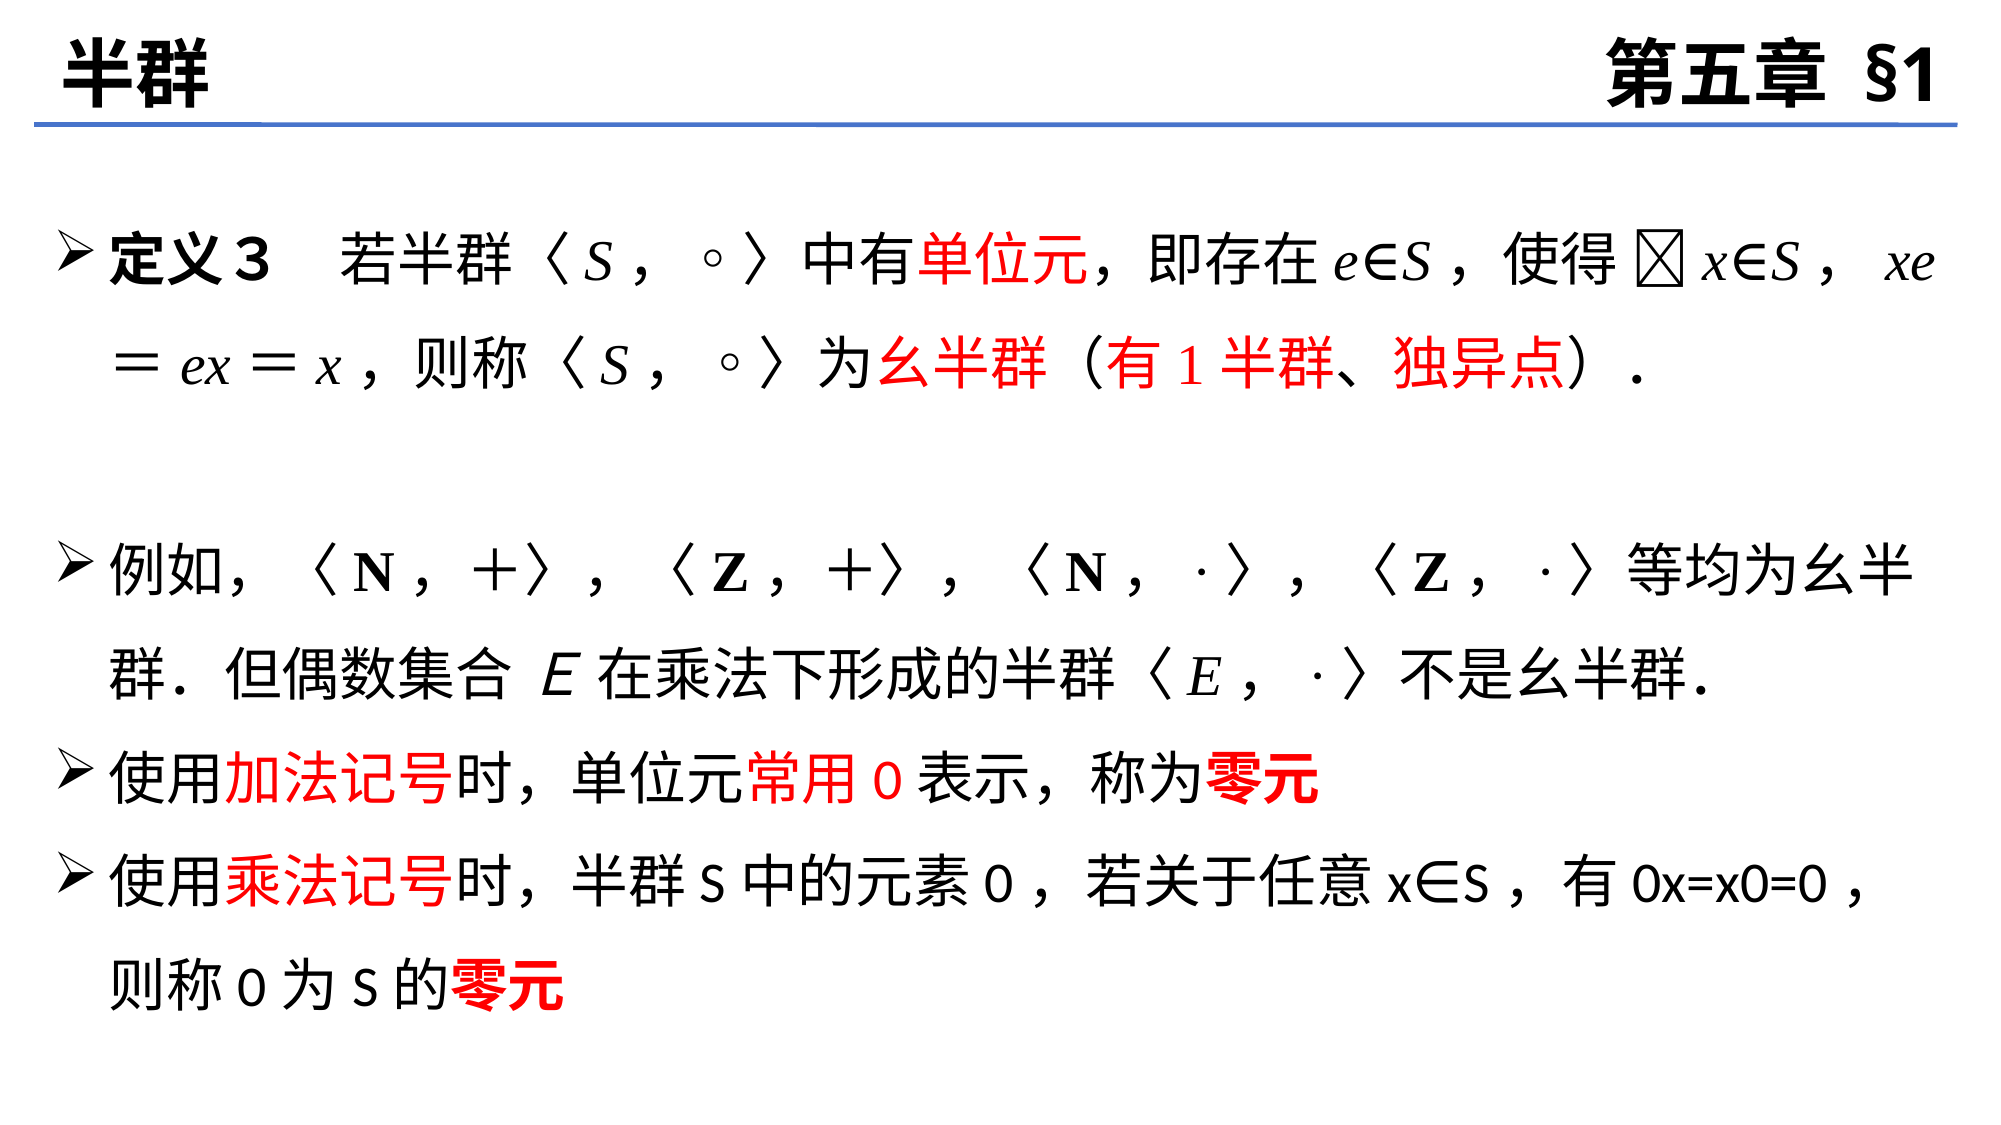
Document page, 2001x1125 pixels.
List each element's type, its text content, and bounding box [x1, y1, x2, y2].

text_box 半群 [46, 18, 662, 124]
text_box 第五章 §1 [1576, 19, 1958, 124]
text_box 定义３ 若半群〈S，◦〉中有单位元，即存在e∈S，使得 x∈S，xe＝ex＝x，则称〈S，◦〉为幺半群（有1半群、独异点）． 例如，〈N，＋〉，〈Z，＋〉，〈N，·〉，〈Z，·〉等均为幺半群．但偶数集合 Ｅ 在乘法下形成的半群〈E，·〉不是幺半群． 使用加法记号时，单位元常用0表示，称为零元 使用乘法记号时，半群S中的元素0，若关于任意x∈S，有0x=x0=0，则称0为S的零元 [38, 181, 1958, 1125]
